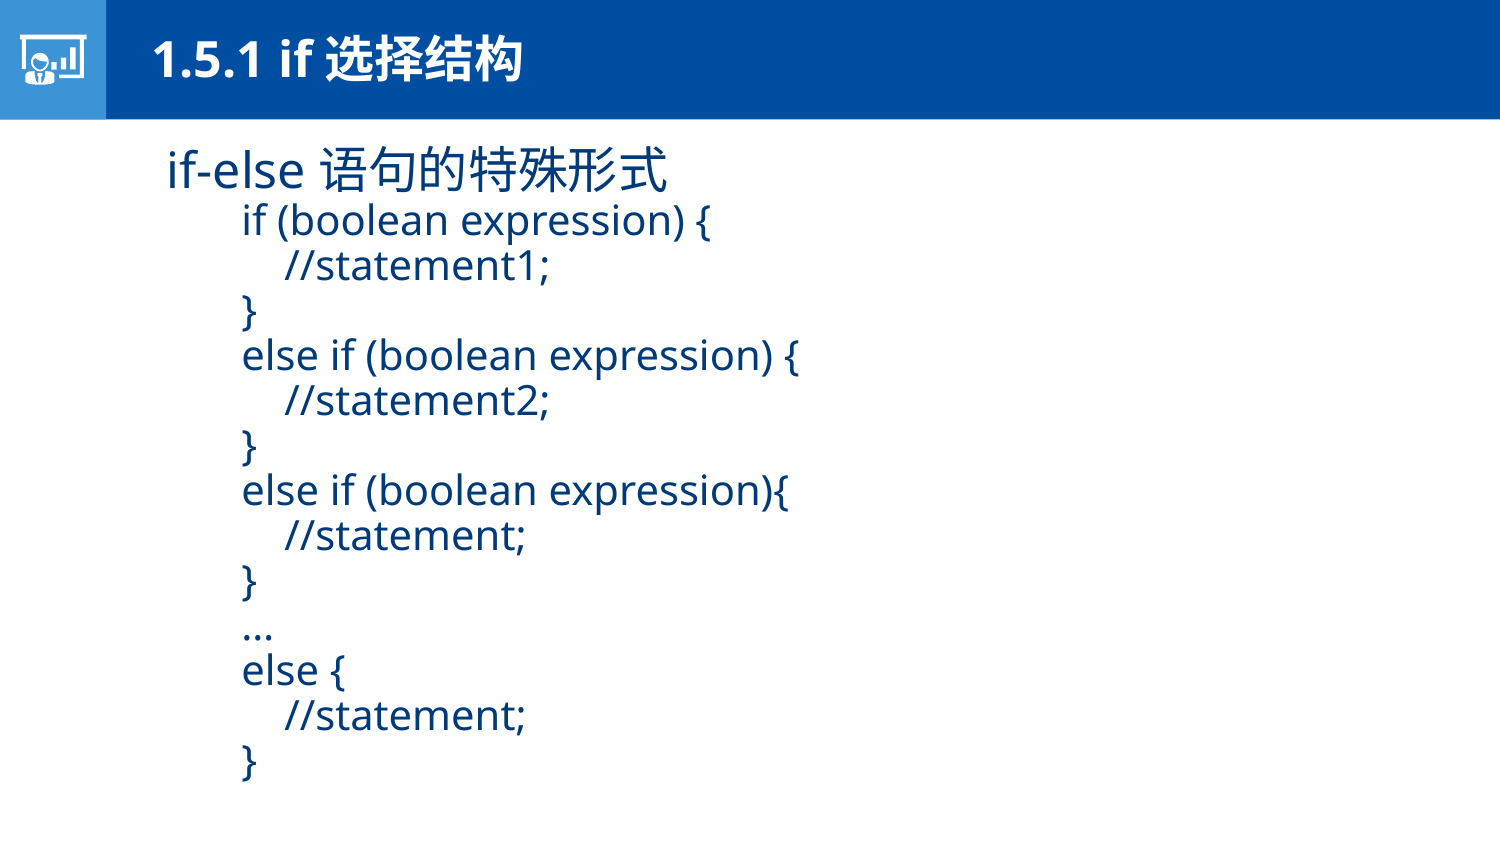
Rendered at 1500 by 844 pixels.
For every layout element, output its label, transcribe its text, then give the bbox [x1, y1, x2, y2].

text_box 1.5.1 if选择结构 [136, 20, 540, 95]
text_box if-else语句的特殊形式 if (boolean expression) { //statement1; } else if (boolean expression) { //statement2; } else if (boolean expression){ //statement; } … else { //statement; } [76, 138, 1125, 792]
